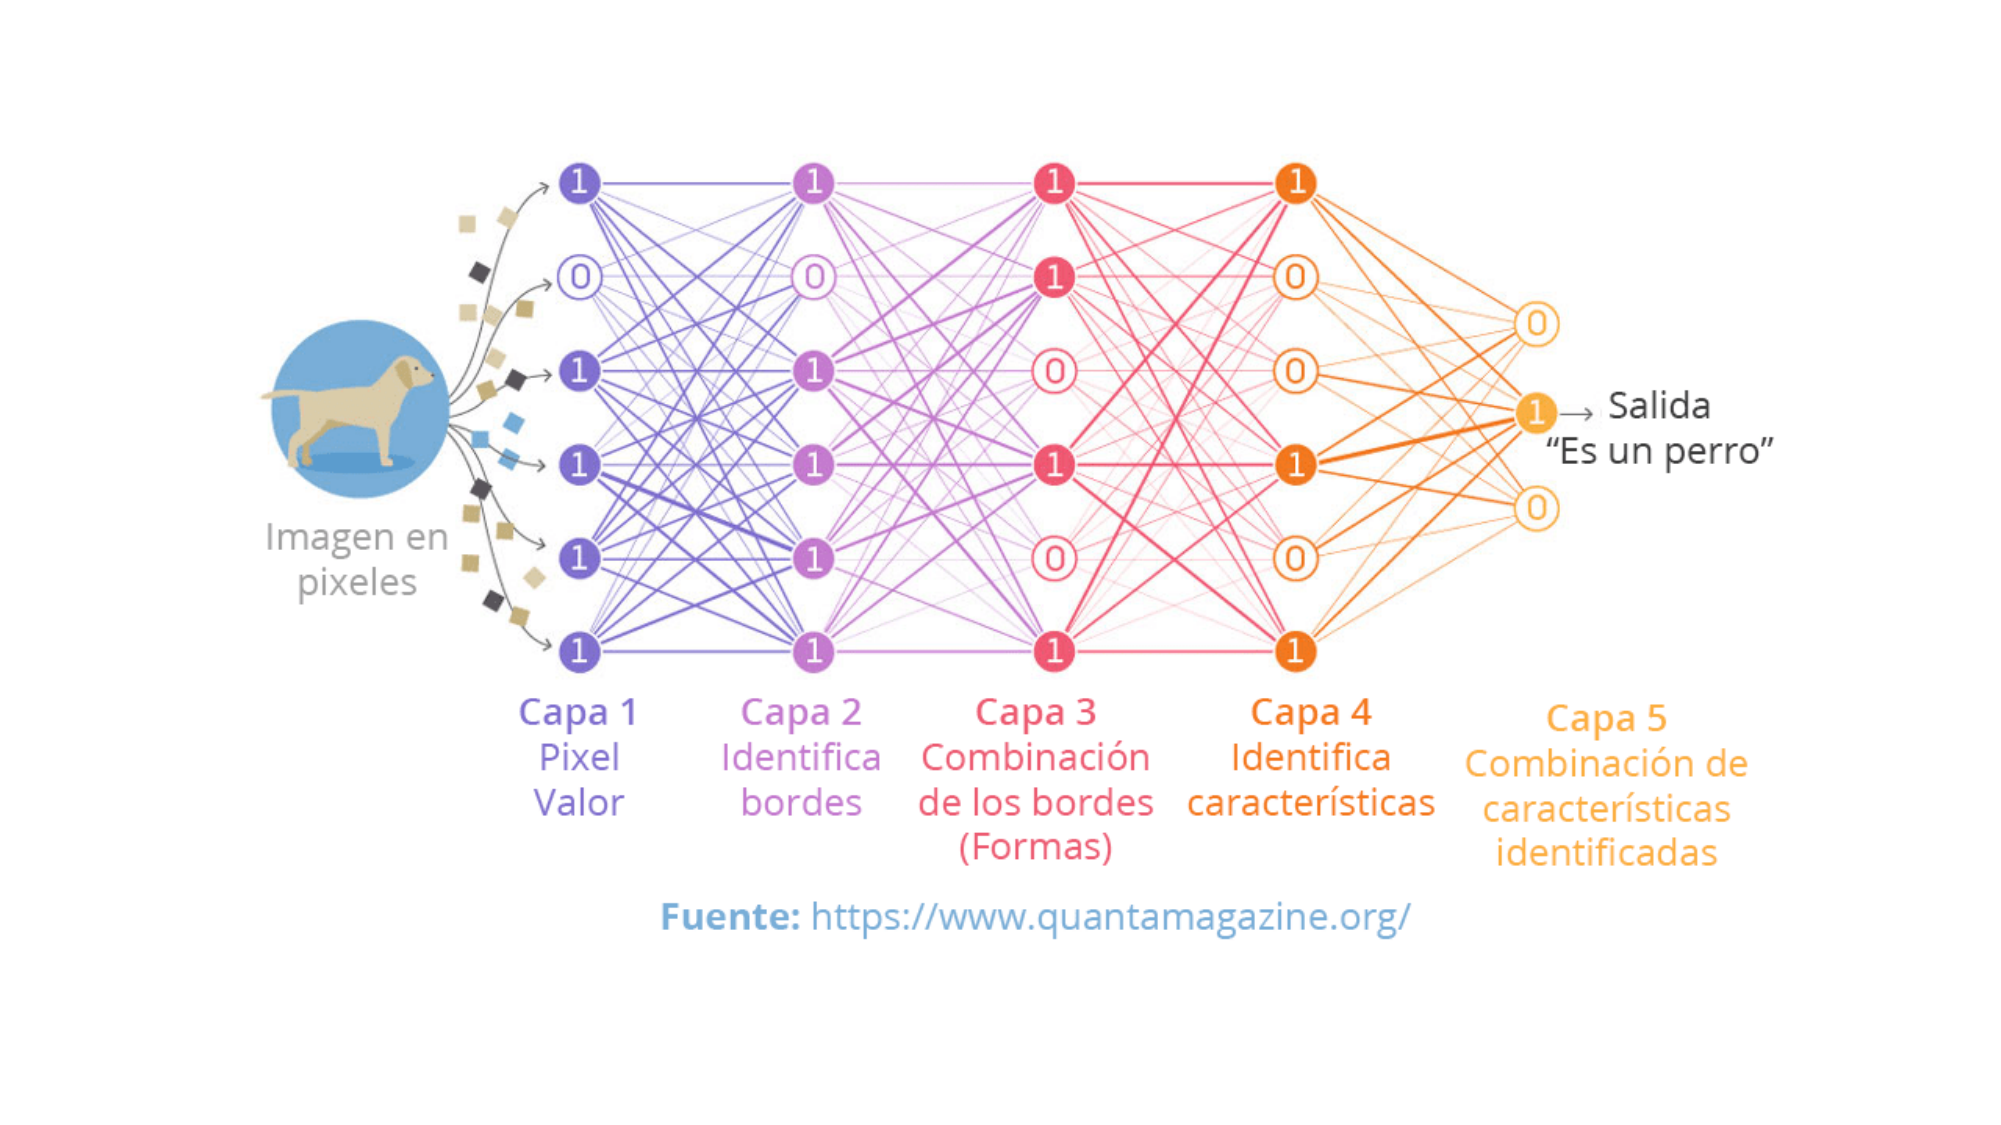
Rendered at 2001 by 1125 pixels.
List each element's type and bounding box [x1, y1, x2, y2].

picture [218, 145, 1782, 980]
